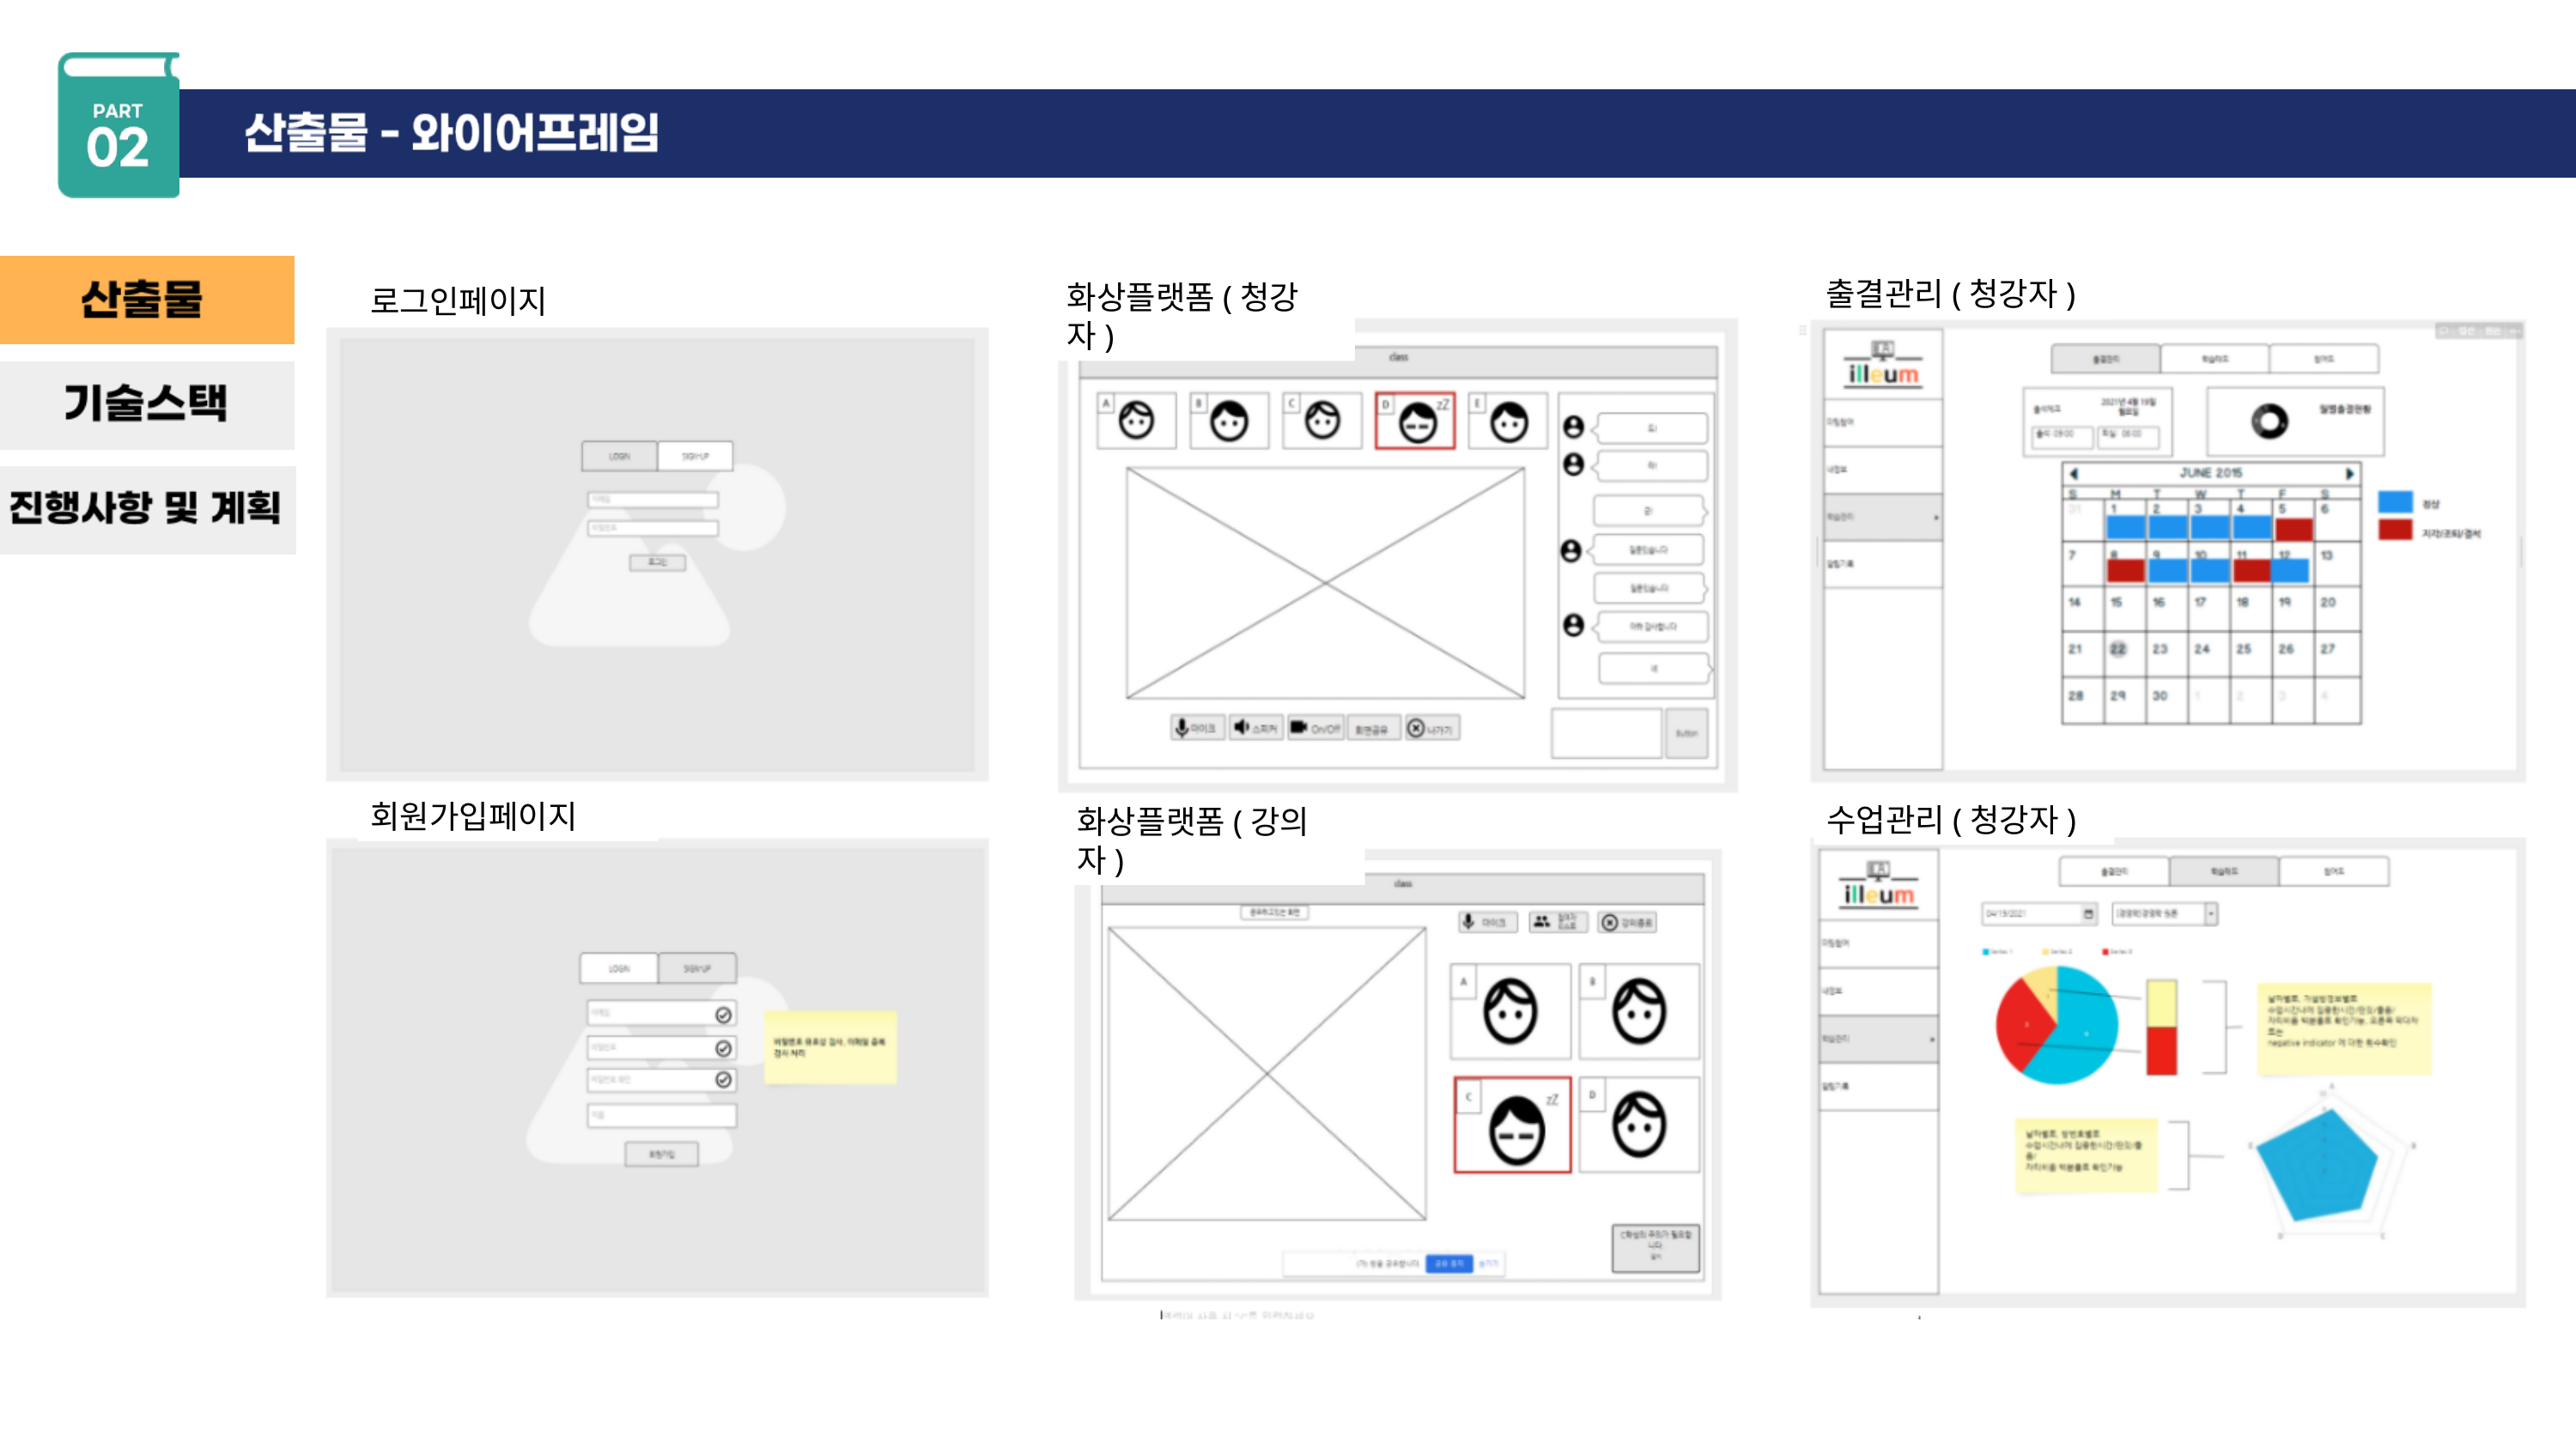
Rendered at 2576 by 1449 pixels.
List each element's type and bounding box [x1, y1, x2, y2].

text_box [309, 267, 2548, 1319]
text_box [58, 52, 179, 198]
picture [192, 99, 687, 180]
picture [77, 98, 174, 199]
text_box [0, 256, 323, 555]
text_box [184, 89, 2576, 178]
